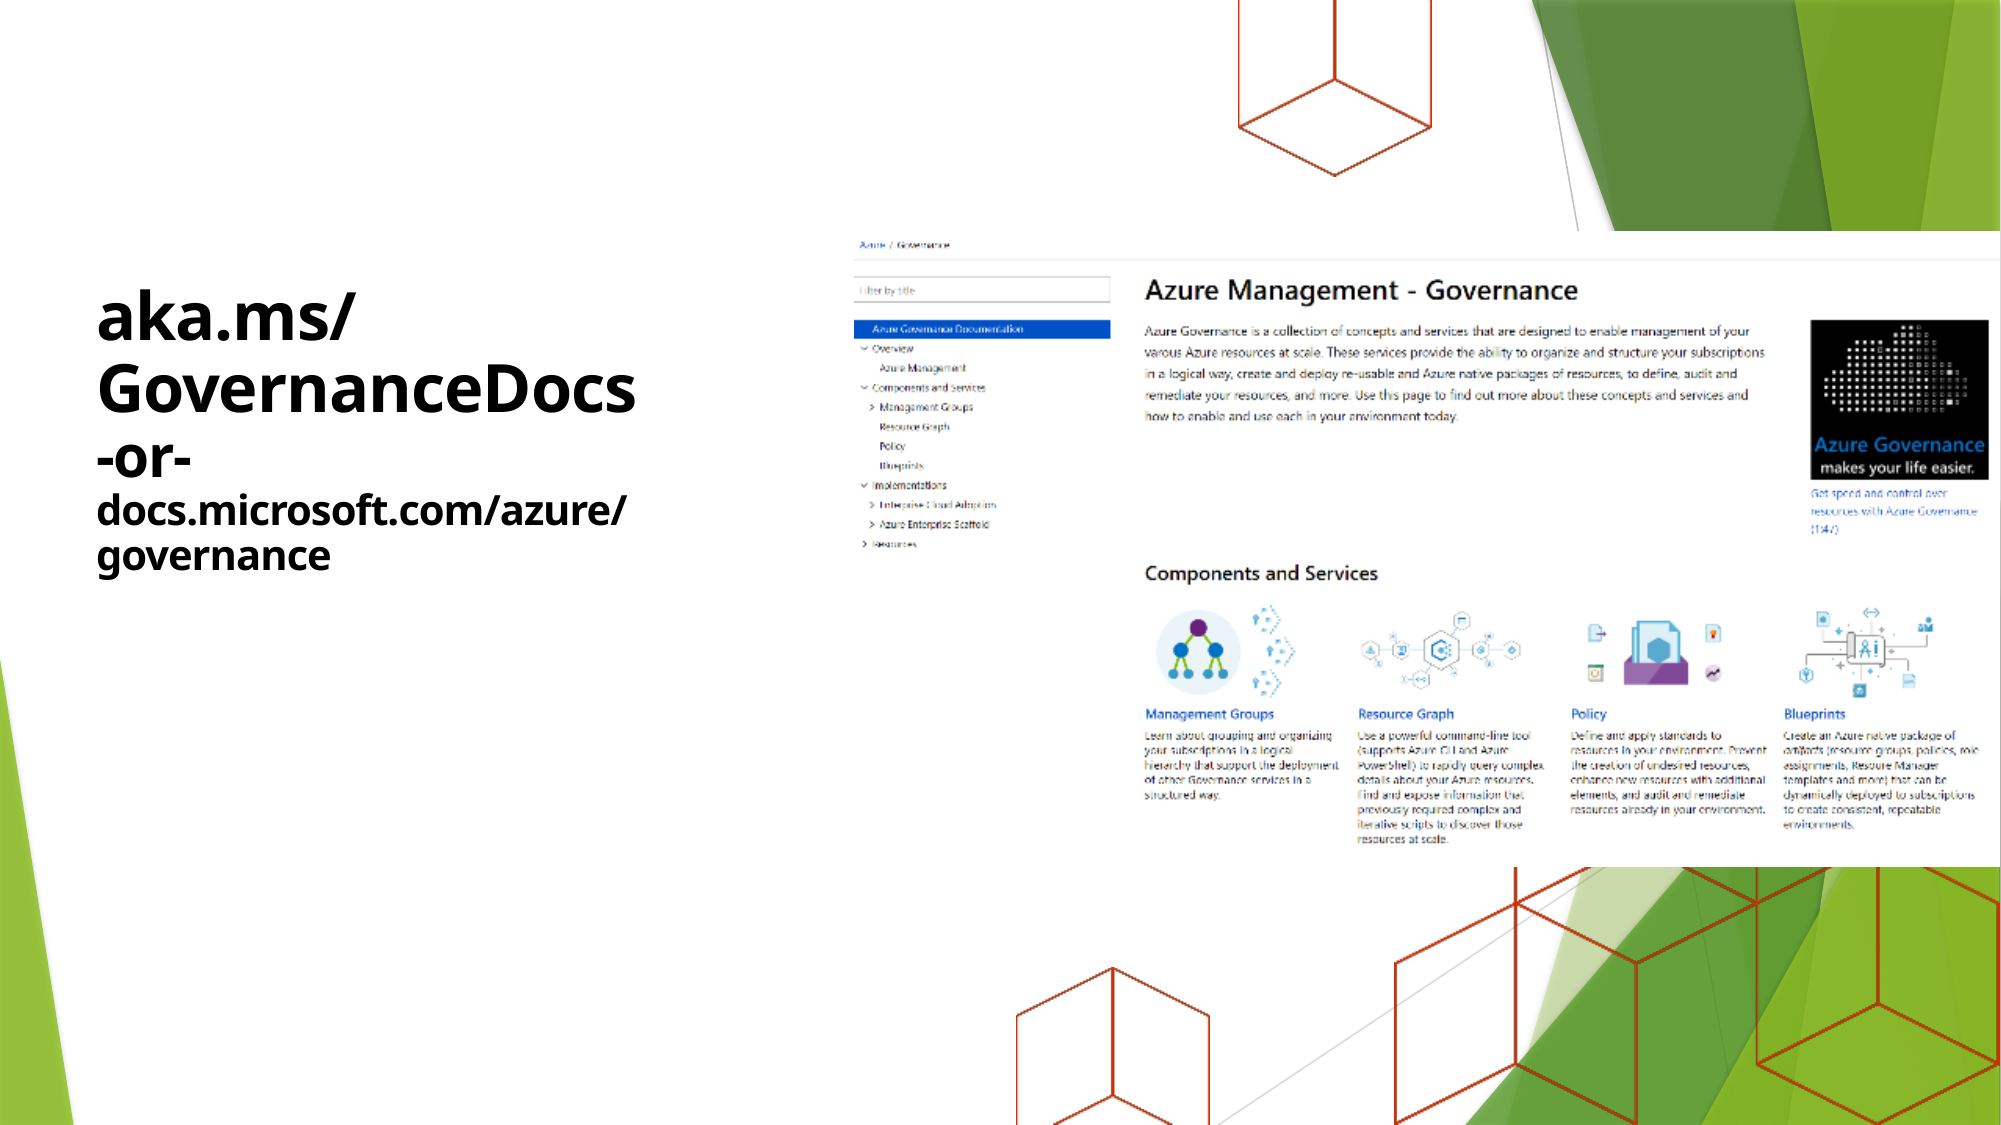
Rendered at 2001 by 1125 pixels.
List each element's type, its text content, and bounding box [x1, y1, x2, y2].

picture [1016, 967, 1210, 1125]
title aka.ms/GovernanceDocs -or- docs.microsoft.com/azure/governance [96, 398, 849, 580]
picture [853, 231, 2000, 1125]
picture [1238, 0, 1432, 177]
